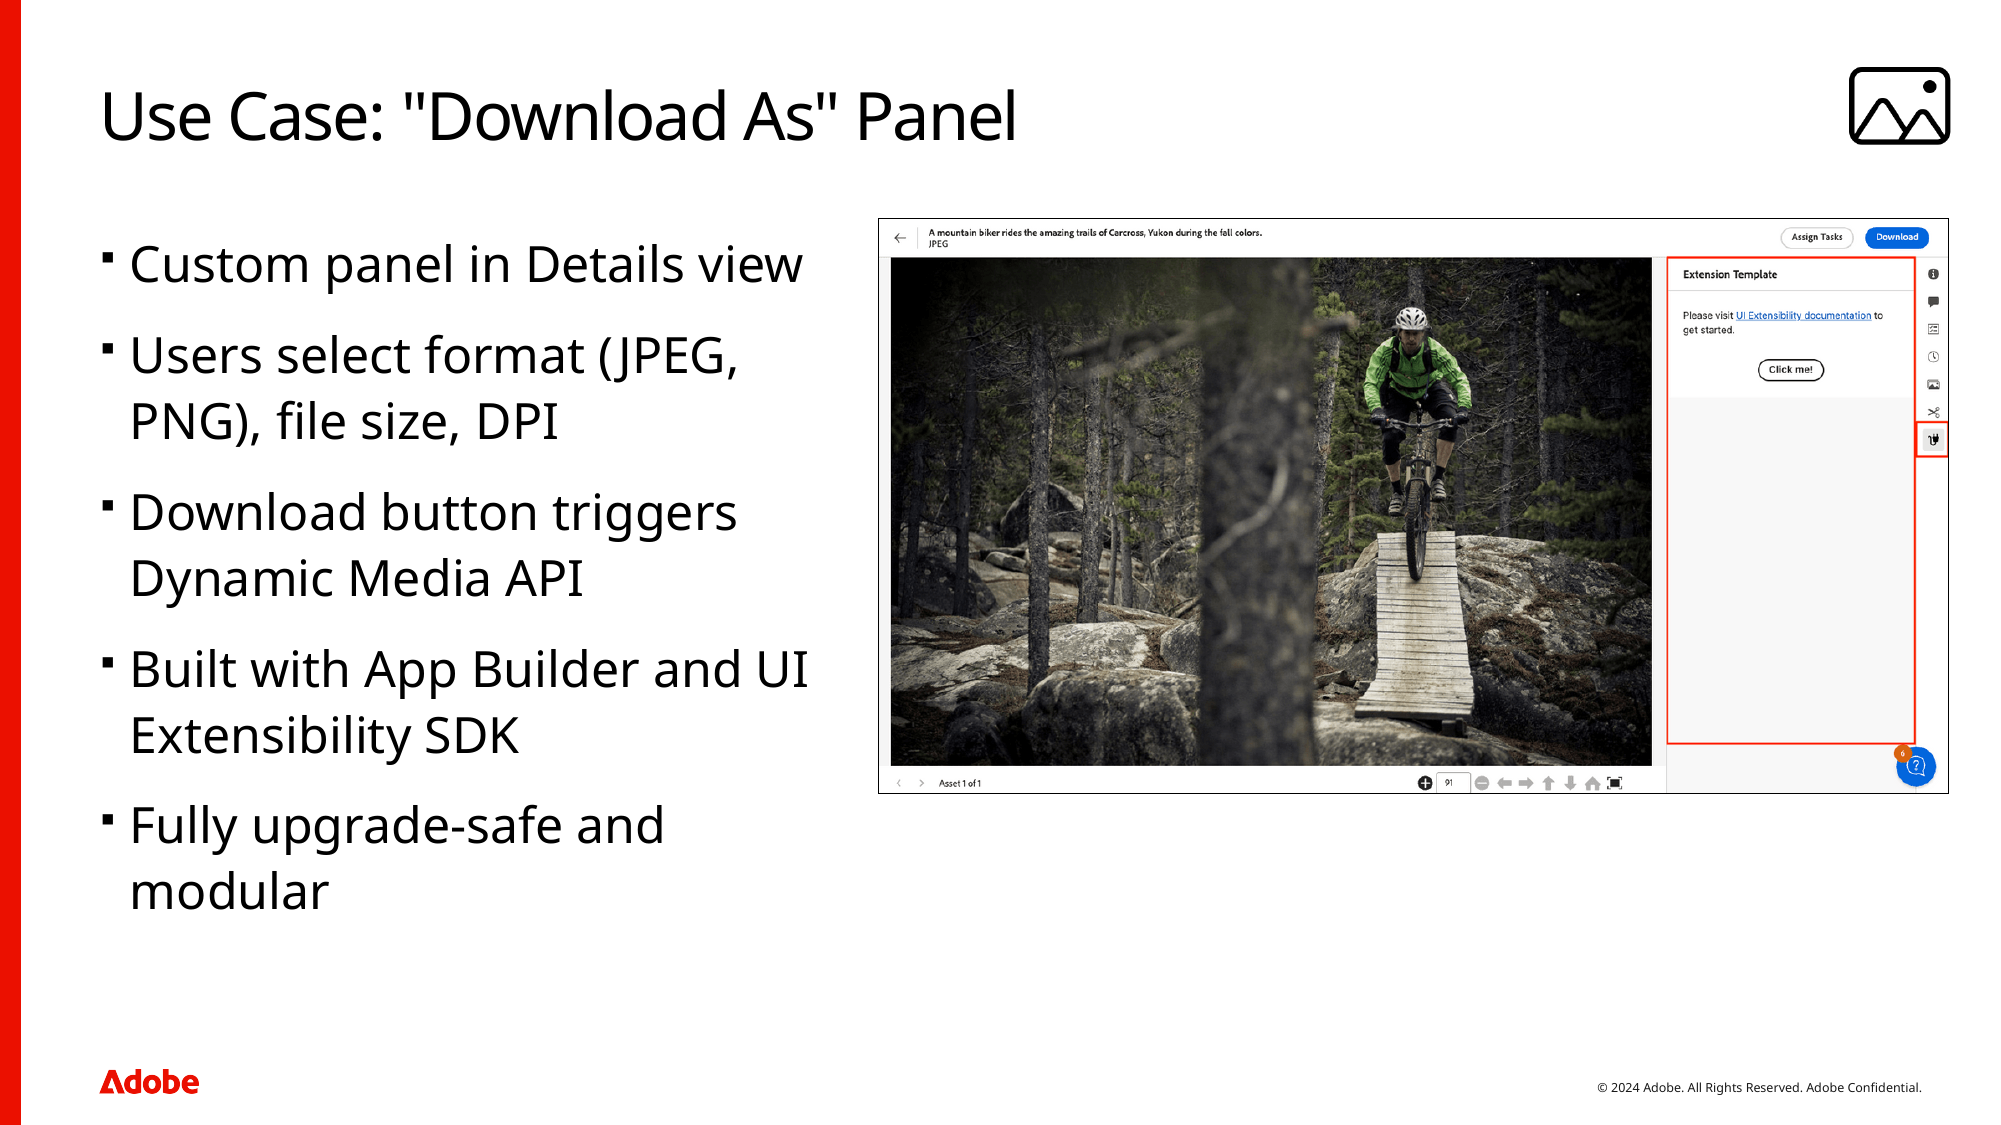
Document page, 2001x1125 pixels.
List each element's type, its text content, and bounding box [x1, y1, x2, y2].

picture [878, 218, 1949, 794]
list Custom panel in Details view Users select format (JPEG, PNG), file size, DPI Download button triggers Dynamic Media API Built with App Builder and UI Extensibility SDK Fully upgrade-safe and modular [99, 218, 829, 1038]
picture [1837, 43, 1963, 169]
title Use Case: "Download As" Panel [99, 43, 1900, 199]
picture [99, 1069, 199, 1094]
